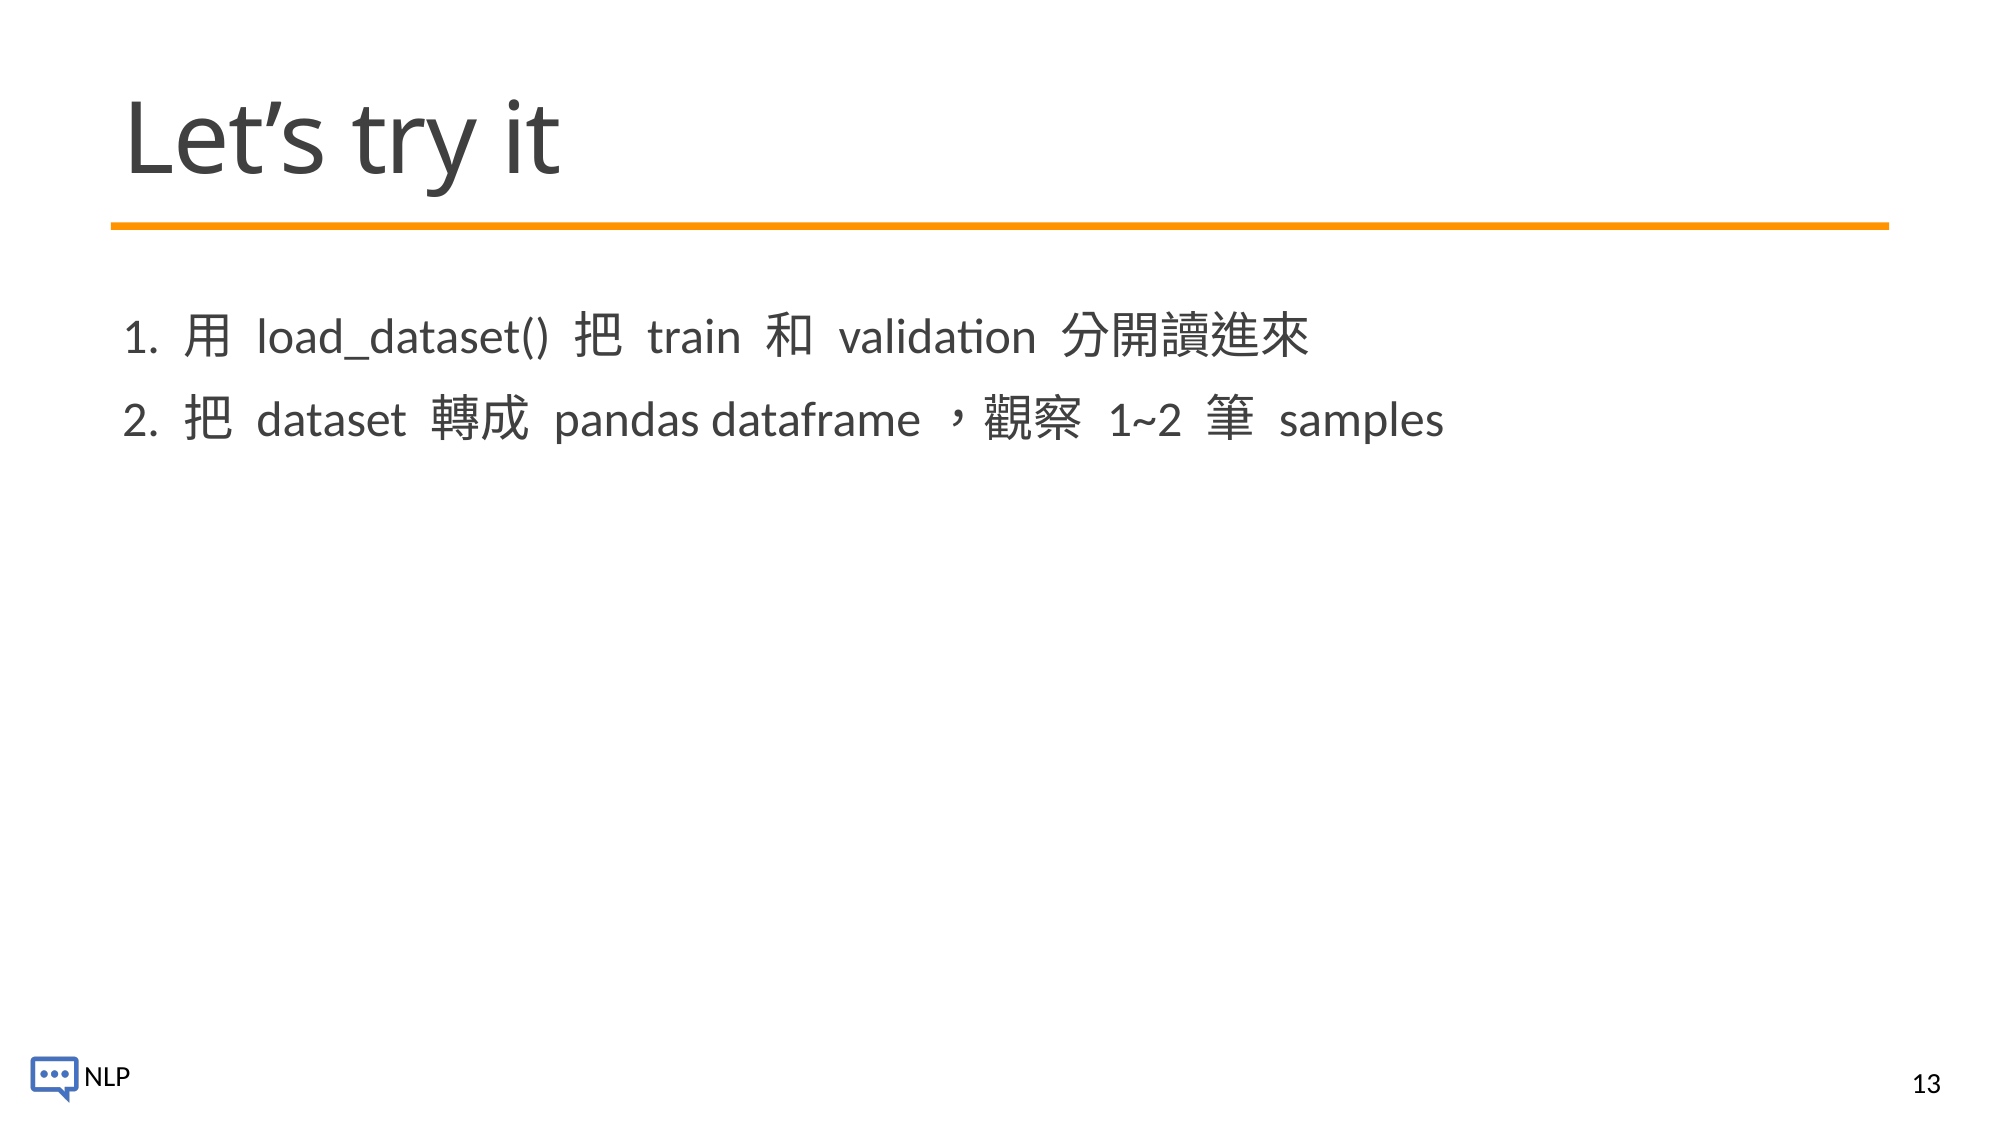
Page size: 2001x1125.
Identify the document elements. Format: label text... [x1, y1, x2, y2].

slide_number 13 [1740, 1052, 1957, 1113]
picture [23, 1047, 86, 1110]
list 1. 用 load_dataset() 把 train 和 validation 分開讀進來 2. 把 dataset 轉成 pandas dataframe，觀察 1~2 筆 samples [107, 302, 1899, 963]
title Let’s try it [107, 58, 1899, 228]
